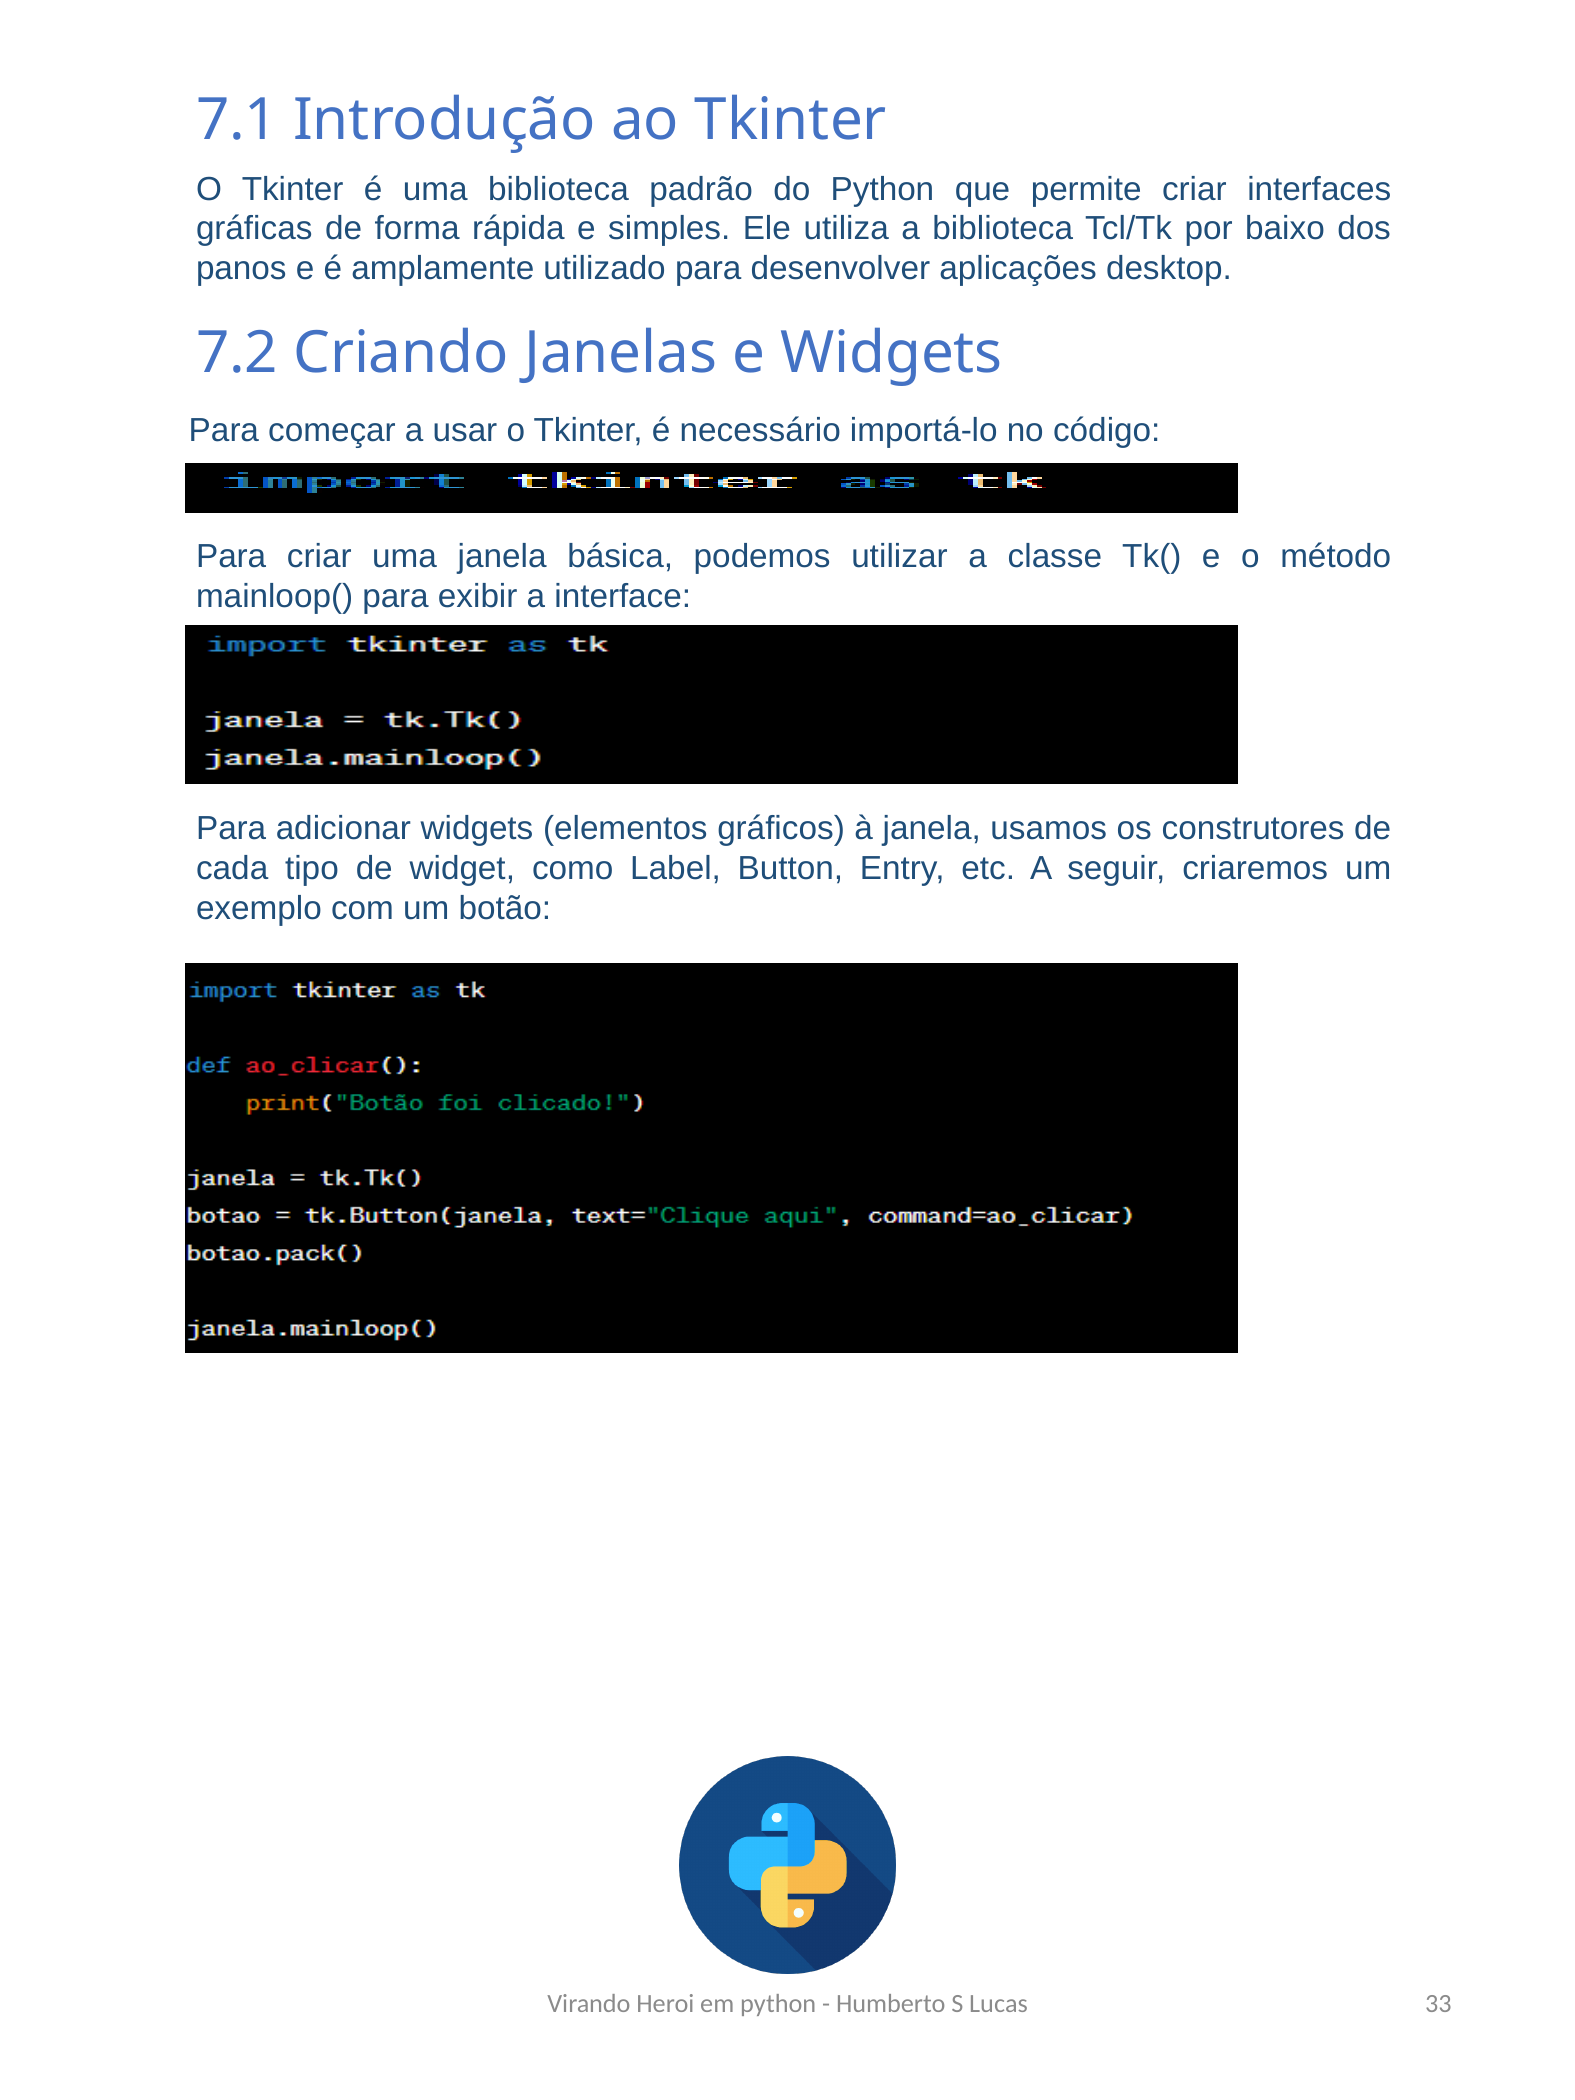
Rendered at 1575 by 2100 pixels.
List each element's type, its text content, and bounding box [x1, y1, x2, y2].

text_box Para começar a usar o Tkinter, é necessário importá-lo no código: [174, 400, 1401, 456]
text_box 7.1 Introdução ao Tkinter [181, 73, 1331, 159]
slide_number 33 [1112, 1946, 1467, 2059]
picture [185, 625, 1238, 784]
text_box 7.2 Criando Janelas e Widgets [181, 306, 1331, 392]
text_box Para criar uma janela básica, podemos utilizar a classe Tk() e o método mainloop() para exibir a interface: [181, 527, 1409, 622]
footer Virando Heroi em python - Humberto S Lucas [521, 1946, 1054, 2059]
text_box O Tkinter é uma biblioteca padrão do Python que permite criar interfaces gráficas de forma rápida e simples. Ele utiliza a biblioteca Tcl/Tk por baixo dos panos e é amplamente utilizado para desenvolver aplicações desktop. [181, 159, 1409, 294]
picture [185, 963, 1238, 1353]
picture [678, 1756, 896, 1974]
text_box Para adicionar widgets (elementos gráficos) à janela, usamos os construtores de cada tipo de widget, como Label, Button, Entry, etc. A seguir, criaremos um exemplo com um botão: [181, 798, 1409, 973]
picture [185, 463, 1238, 513]
